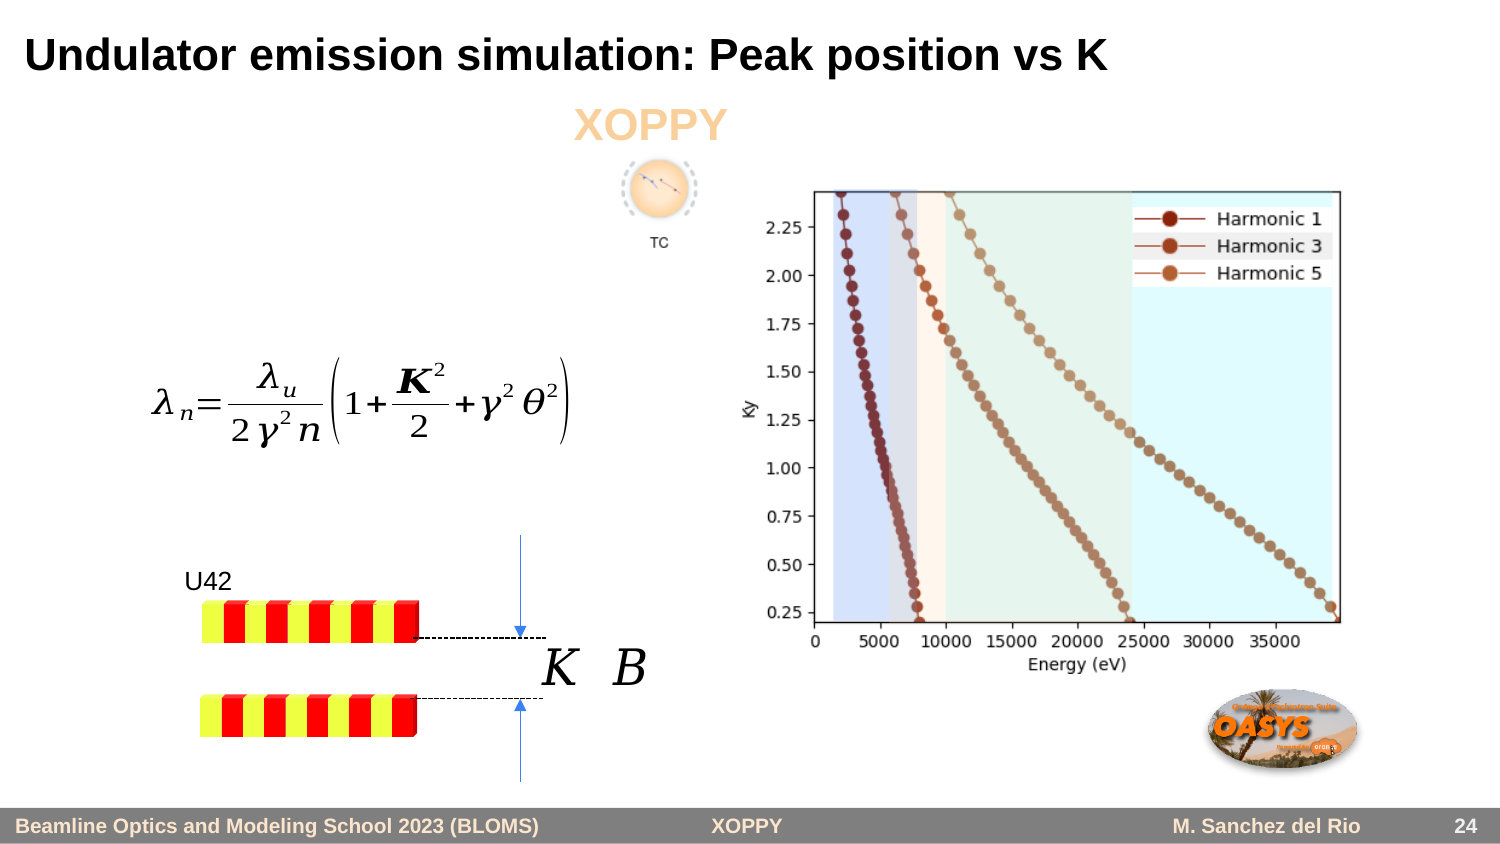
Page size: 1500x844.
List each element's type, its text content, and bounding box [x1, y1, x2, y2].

text_box U42 [169, 556, 248, 603]
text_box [199, 693, 418, 738]
picture [1196, 676, 1370, 781]
title Undulator emission simulation: Peak position vs K [9, 10, 1493, 95]
picture [611, 151, 708, 255]
picture [739, 189, 1347, 674]
text_box XOPPY [518, 88, 784, 158]
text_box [201, 600, 420, 644]
slide_number 24 [1379, 805, 1493, 844]
